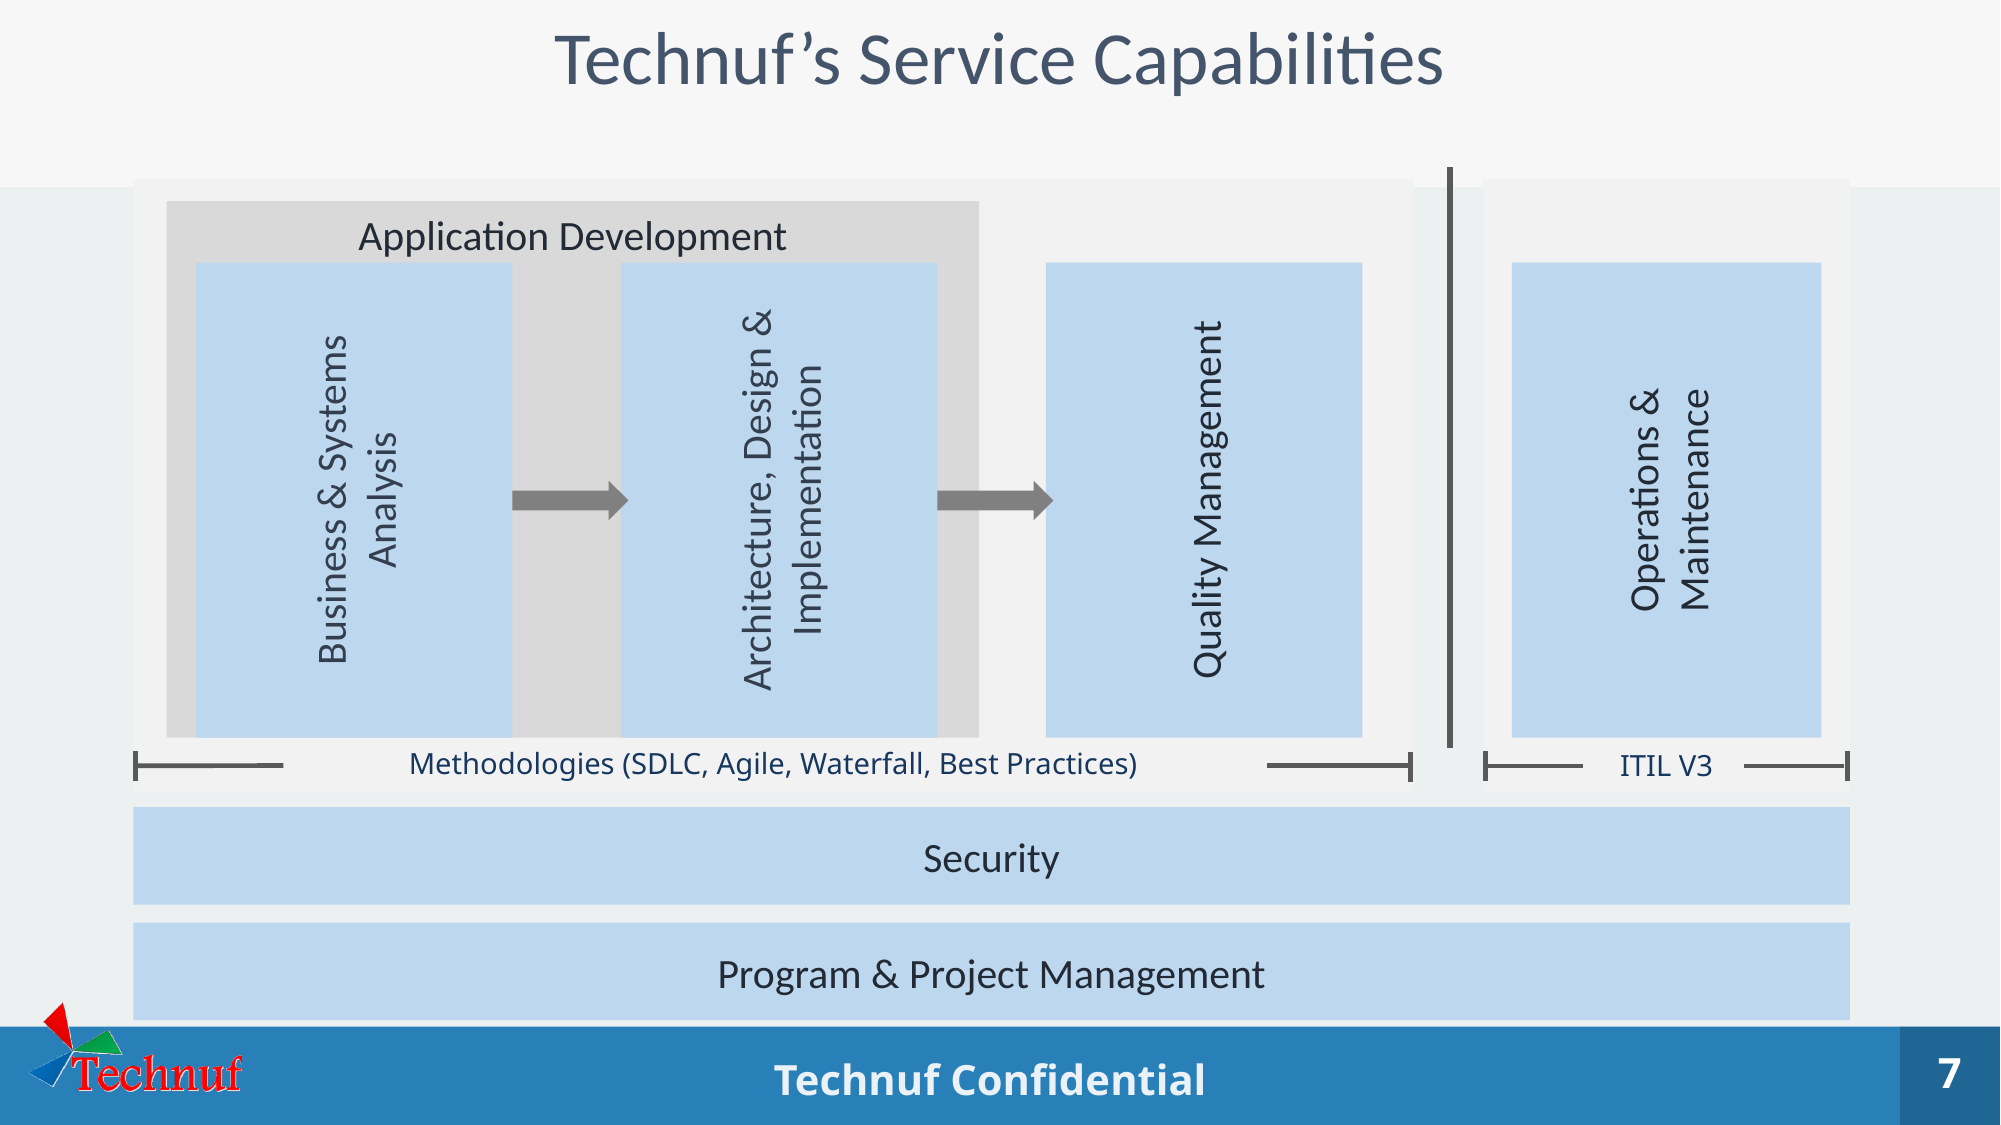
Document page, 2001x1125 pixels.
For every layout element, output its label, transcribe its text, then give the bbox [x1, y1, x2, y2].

text_box Operations & Maintenance [1511, 262, 1822, 739]
text_box [511, 478, 630, 523]
title Technuf’s Service Capabilities [99, 19, 1900, 126]
text_box [132, 178, 1414, 792]
text_box [1482, 178, 1851, 792]
text_box Business & Systems Analysis [195, 262, 513, 739]
text_box Program & Project Management [132, 922, 1851, 1021]
text_box ITIL V3 [1553, 740, 1780, 790]
text_box Application Development [166, 200, 980, 739]
text_box Security [132, 806, 1851, 906]
picture [28, 1002, 242, 1109]
text_box Quality Management [1045, 262, 1363, 739]
text_box Architecture, Design & Implementation [620, 262, 938, 738]
text_box [936, 478, 1055, 523]
slide_number 7 [1899, 1026, 2000, 1125]
text_box Methodologies (SDLC, Agile, Waterfall, Best Practices) [197, 738, 1349, 788]
